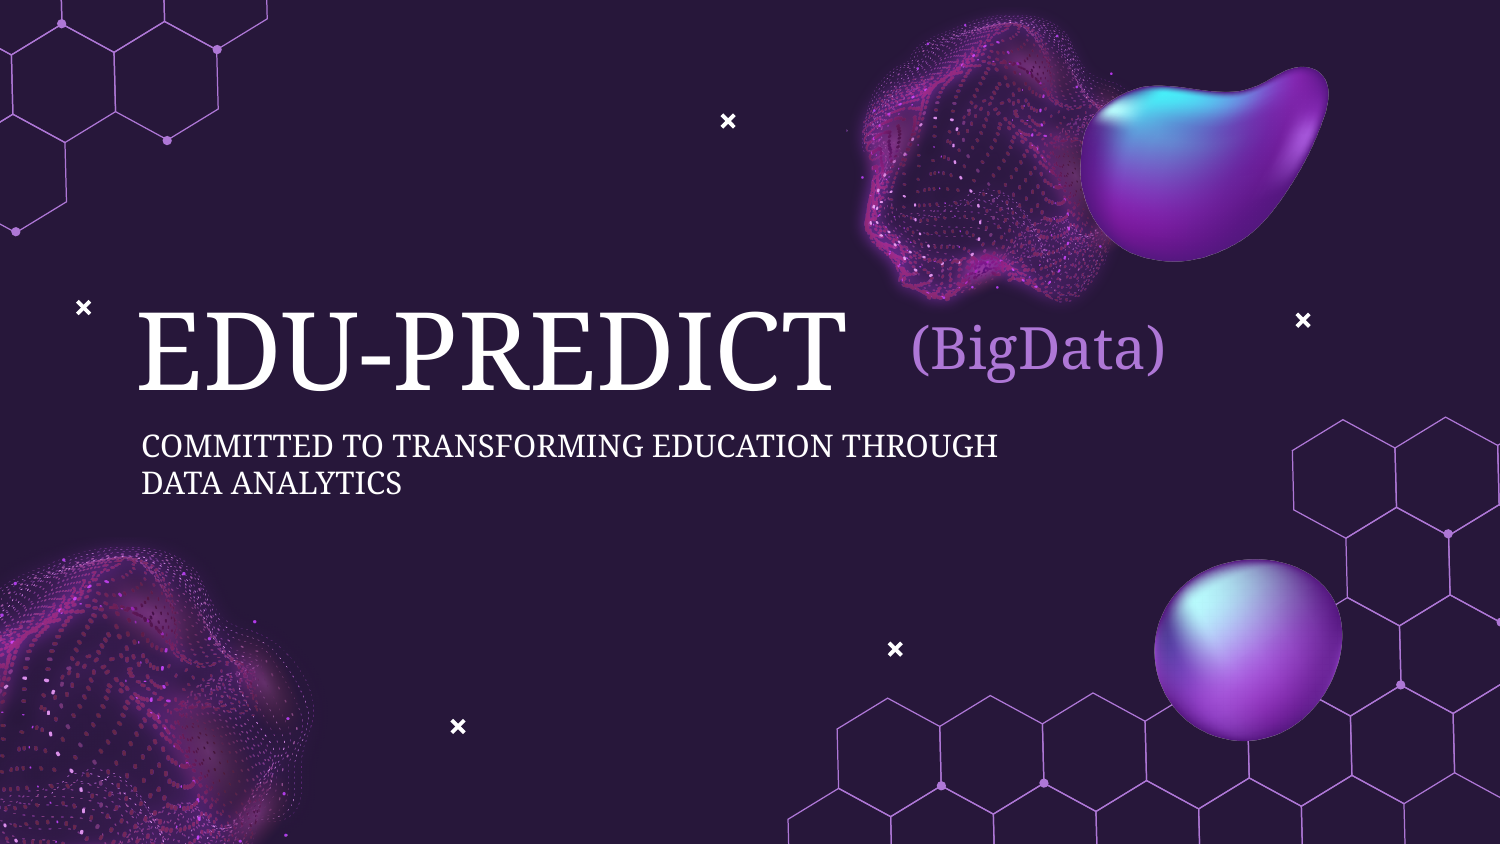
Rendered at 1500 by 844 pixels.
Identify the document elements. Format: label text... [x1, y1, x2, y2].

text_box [77, 301, 91, 315]
picture [1130, 533, 1371, 766]
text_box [888, 642, 902, 656]
subtitle COMMITTED TO TRANSFORMING EDUCATION THROUGH DATA ANALYTICS [126, 410, 1086, 511]
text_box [1296, 313, 1310, 327]
text_box (BigData) [895, 244, 1474, 397]
picture [0, 537, 330, 844]
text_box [721, 114, 735, 128]
title EDU-PREDICT [120, 224, 1275, 427]
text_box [451, 719, 465, 733]
picture [846, 7, 1371, 315]
